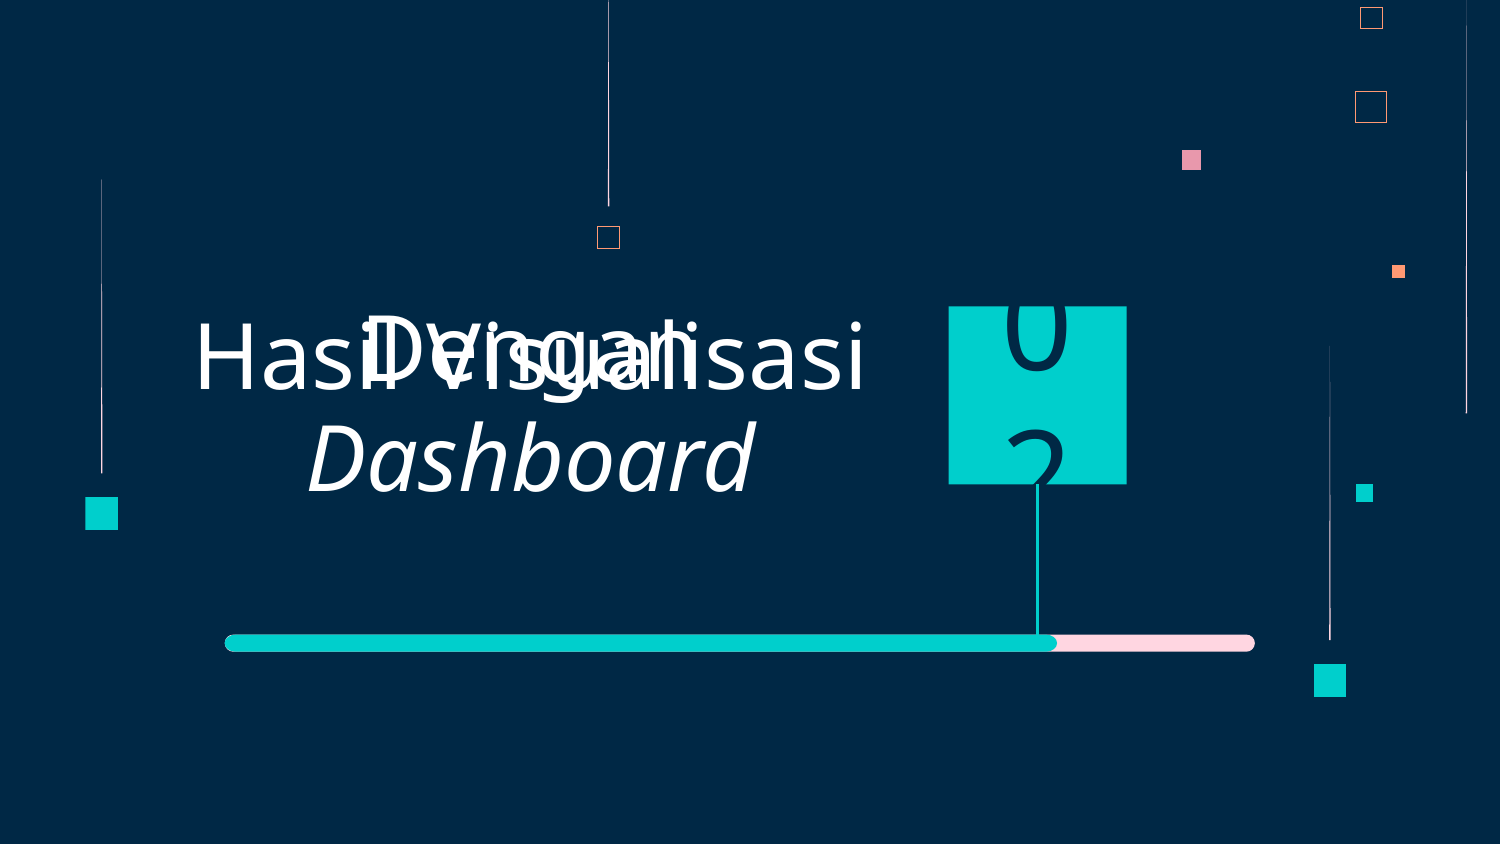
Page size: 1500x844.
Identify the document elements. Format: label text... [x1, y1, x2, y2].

text_box [1049, 634, 1255, 652]
text_box [224, 634, 1058, 652]
title Hasil Visualisasi [151, 285, 910, 387]
text_box [948, 306, 1127, 485]
title 02 [957, 348, 1119, 443]
text_box Dengan Dashboard [151, 387, 910, 525]
